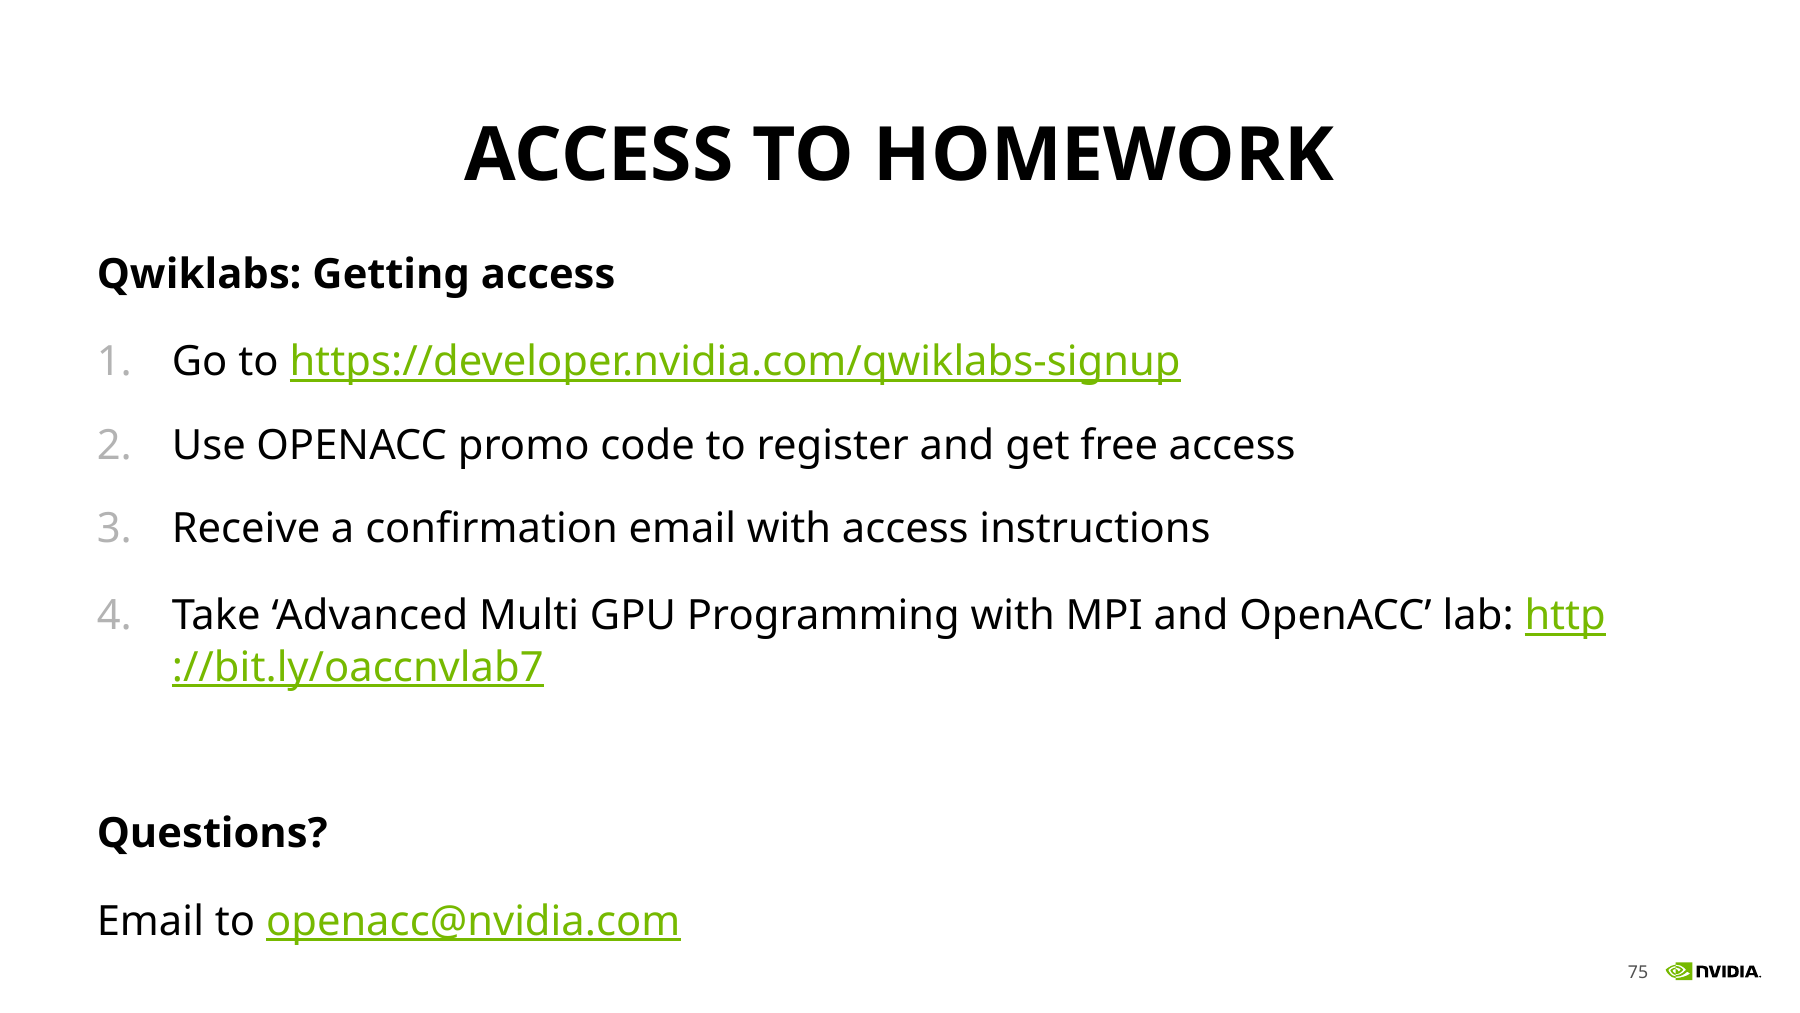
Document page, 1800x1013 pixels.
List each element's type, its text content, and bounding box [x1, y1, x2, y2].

title Access to Homework [81, 106, 1719, 205]
list Qwiklabs: Getting access Go to https://developer.nvidia.com/qwiklabs-signup Use OPENACC promo code to register and get free access Receive a confirmation email with access instructions Take ‘Advanced Multi GPU Programming with MPI and OpenACC’ lab: http://bit.ly/oaccnvlab7 Questions? Email to openacc@nvidia.com [81, 244, 1779, 970]
